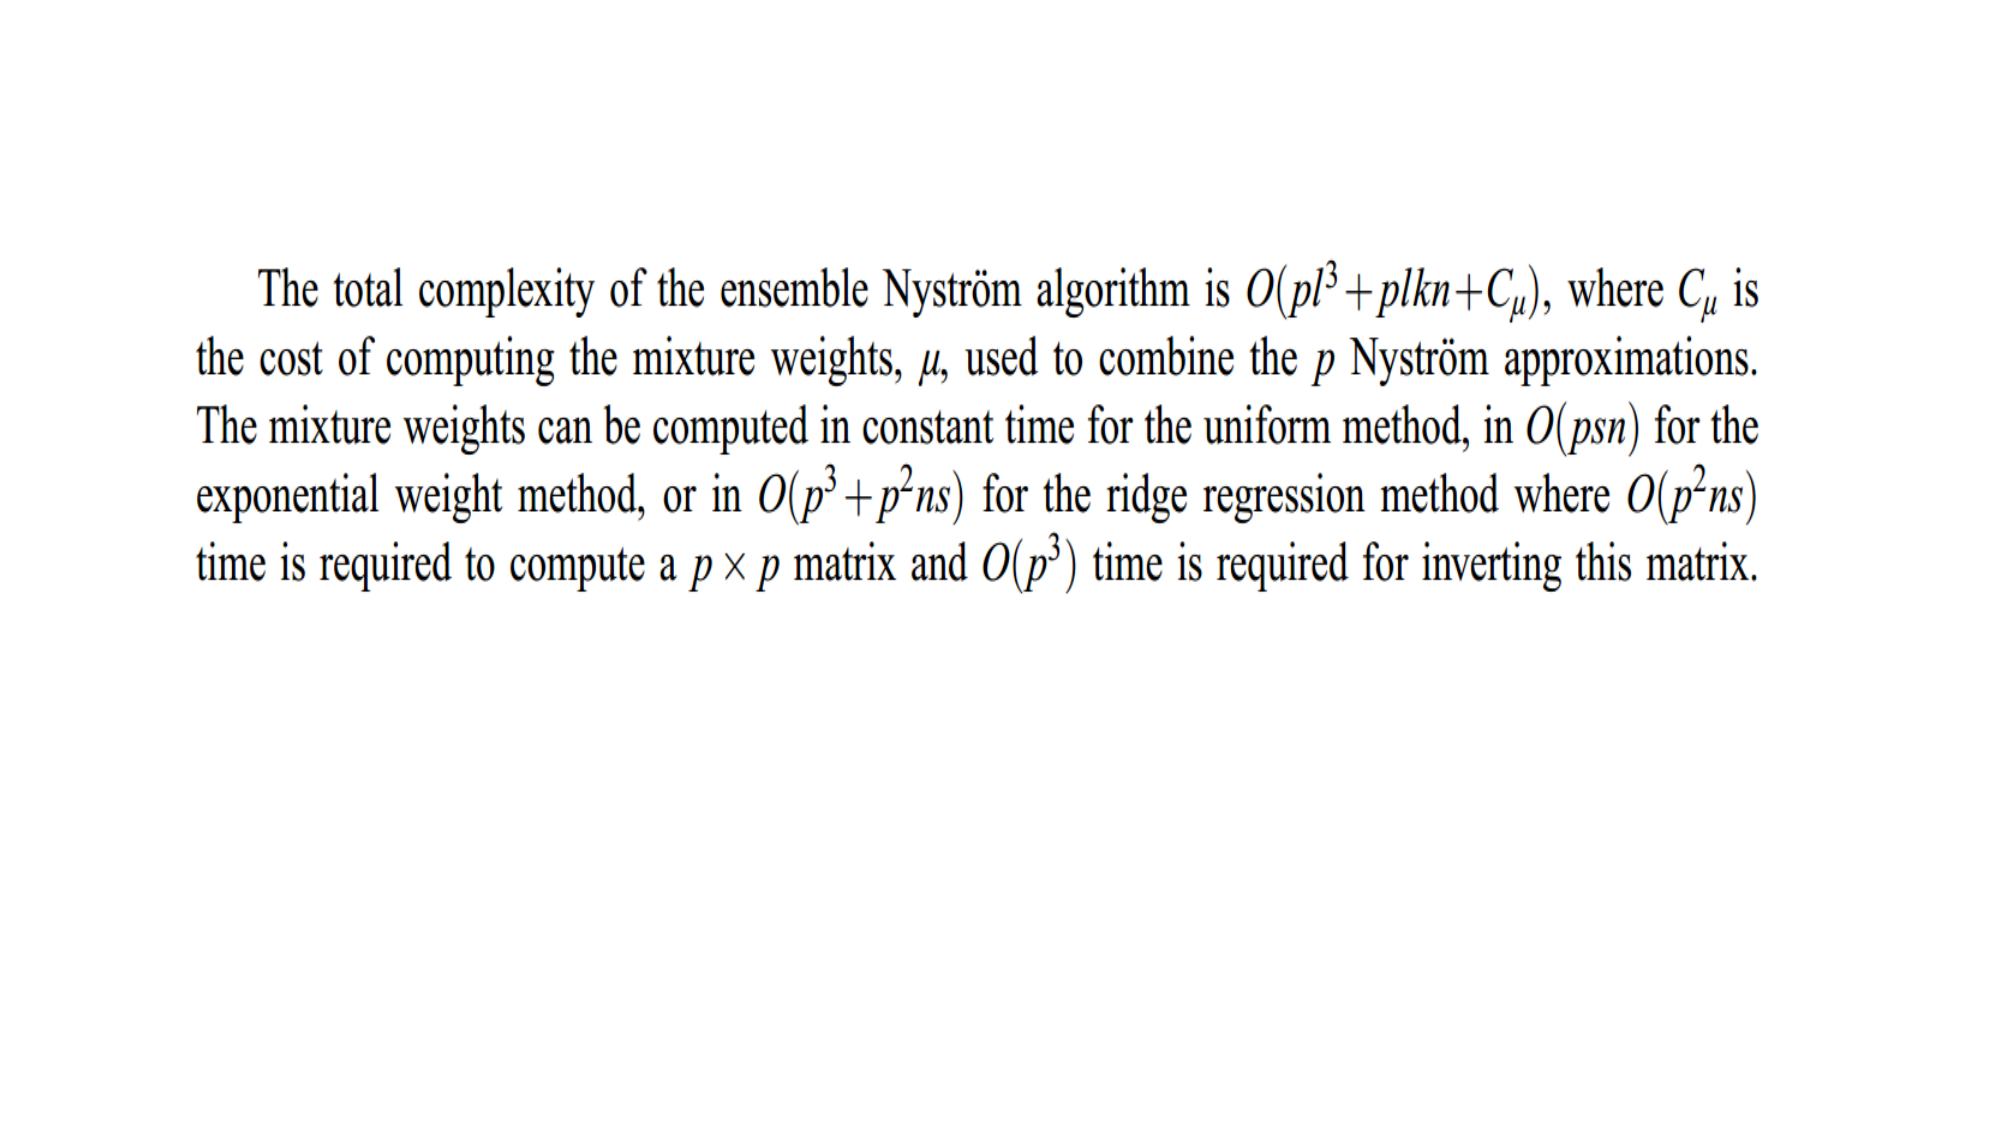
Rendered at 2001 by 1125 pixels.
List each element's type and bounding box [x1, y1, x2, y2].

picture [178, 251, 1774, 602]
